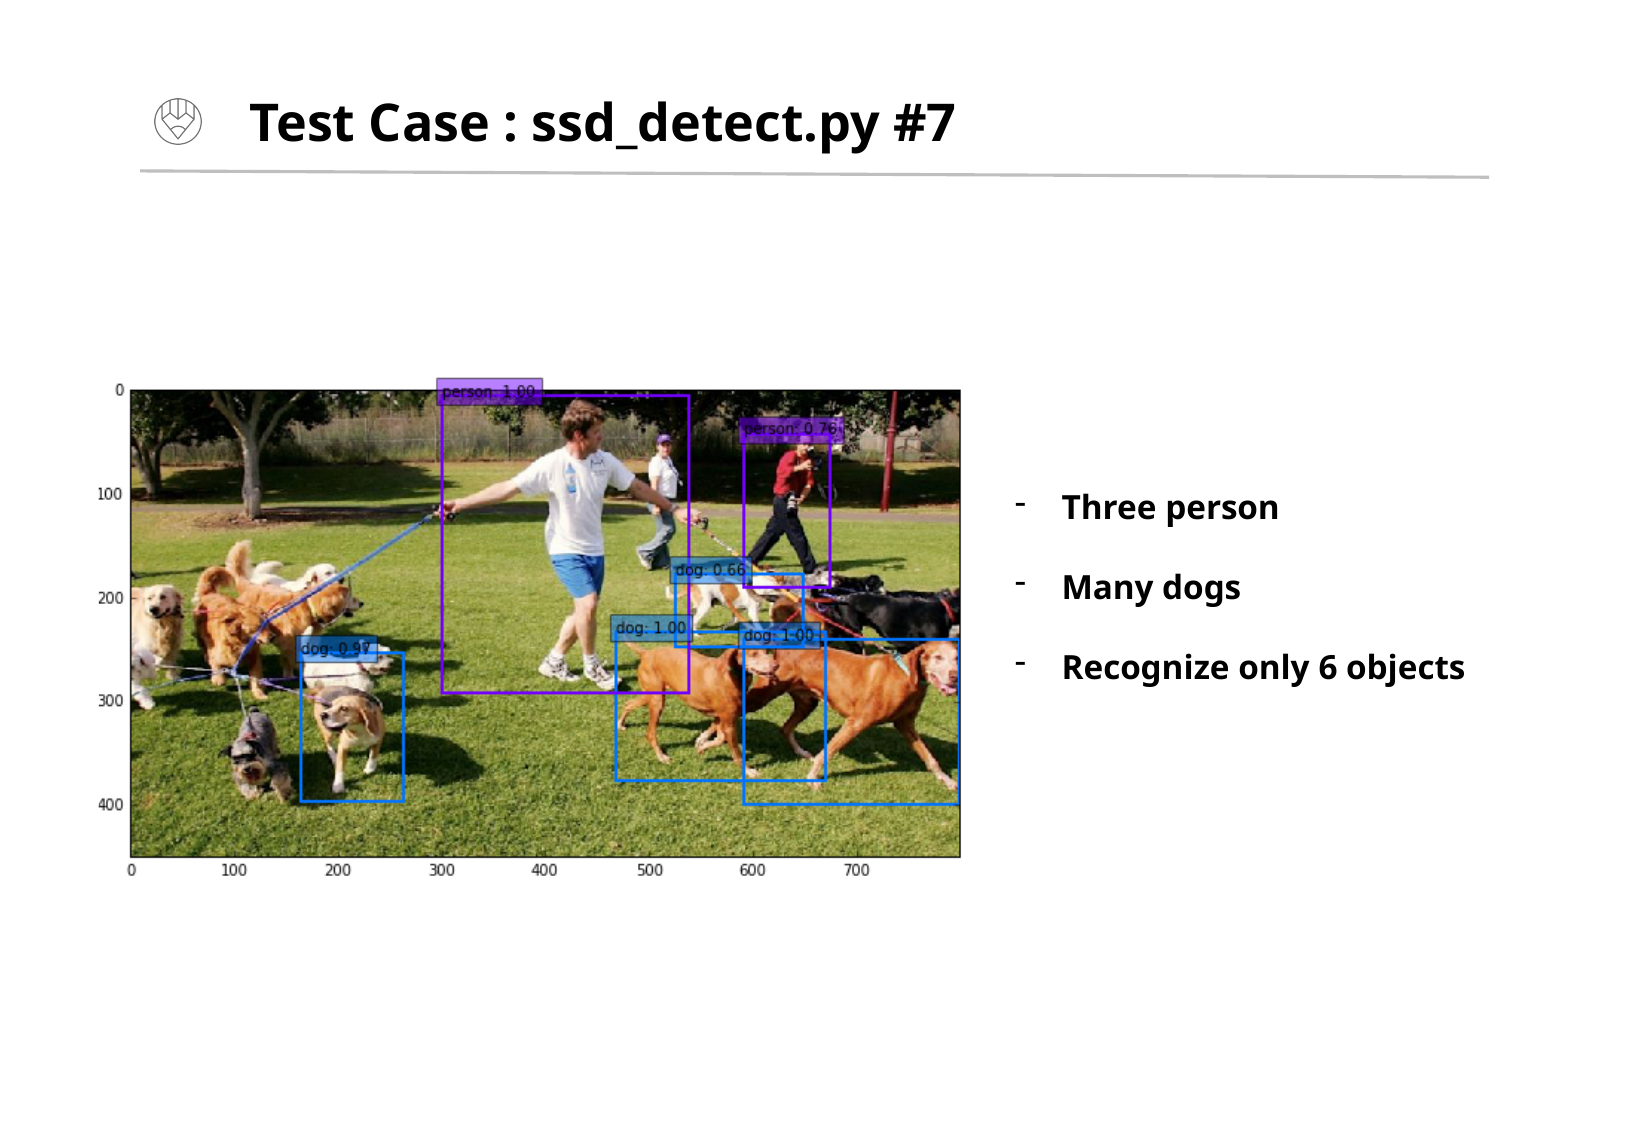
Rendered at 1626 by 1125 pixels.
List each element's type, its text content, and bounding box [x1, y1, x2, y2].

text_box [139, 81, 1490, 178]
picture [154, 98, 202, 146]
picture [98, 376, 964, 890]
text_box Three person Many dogs Recognize only 6 objects [1000, 439, 1482, 694]
